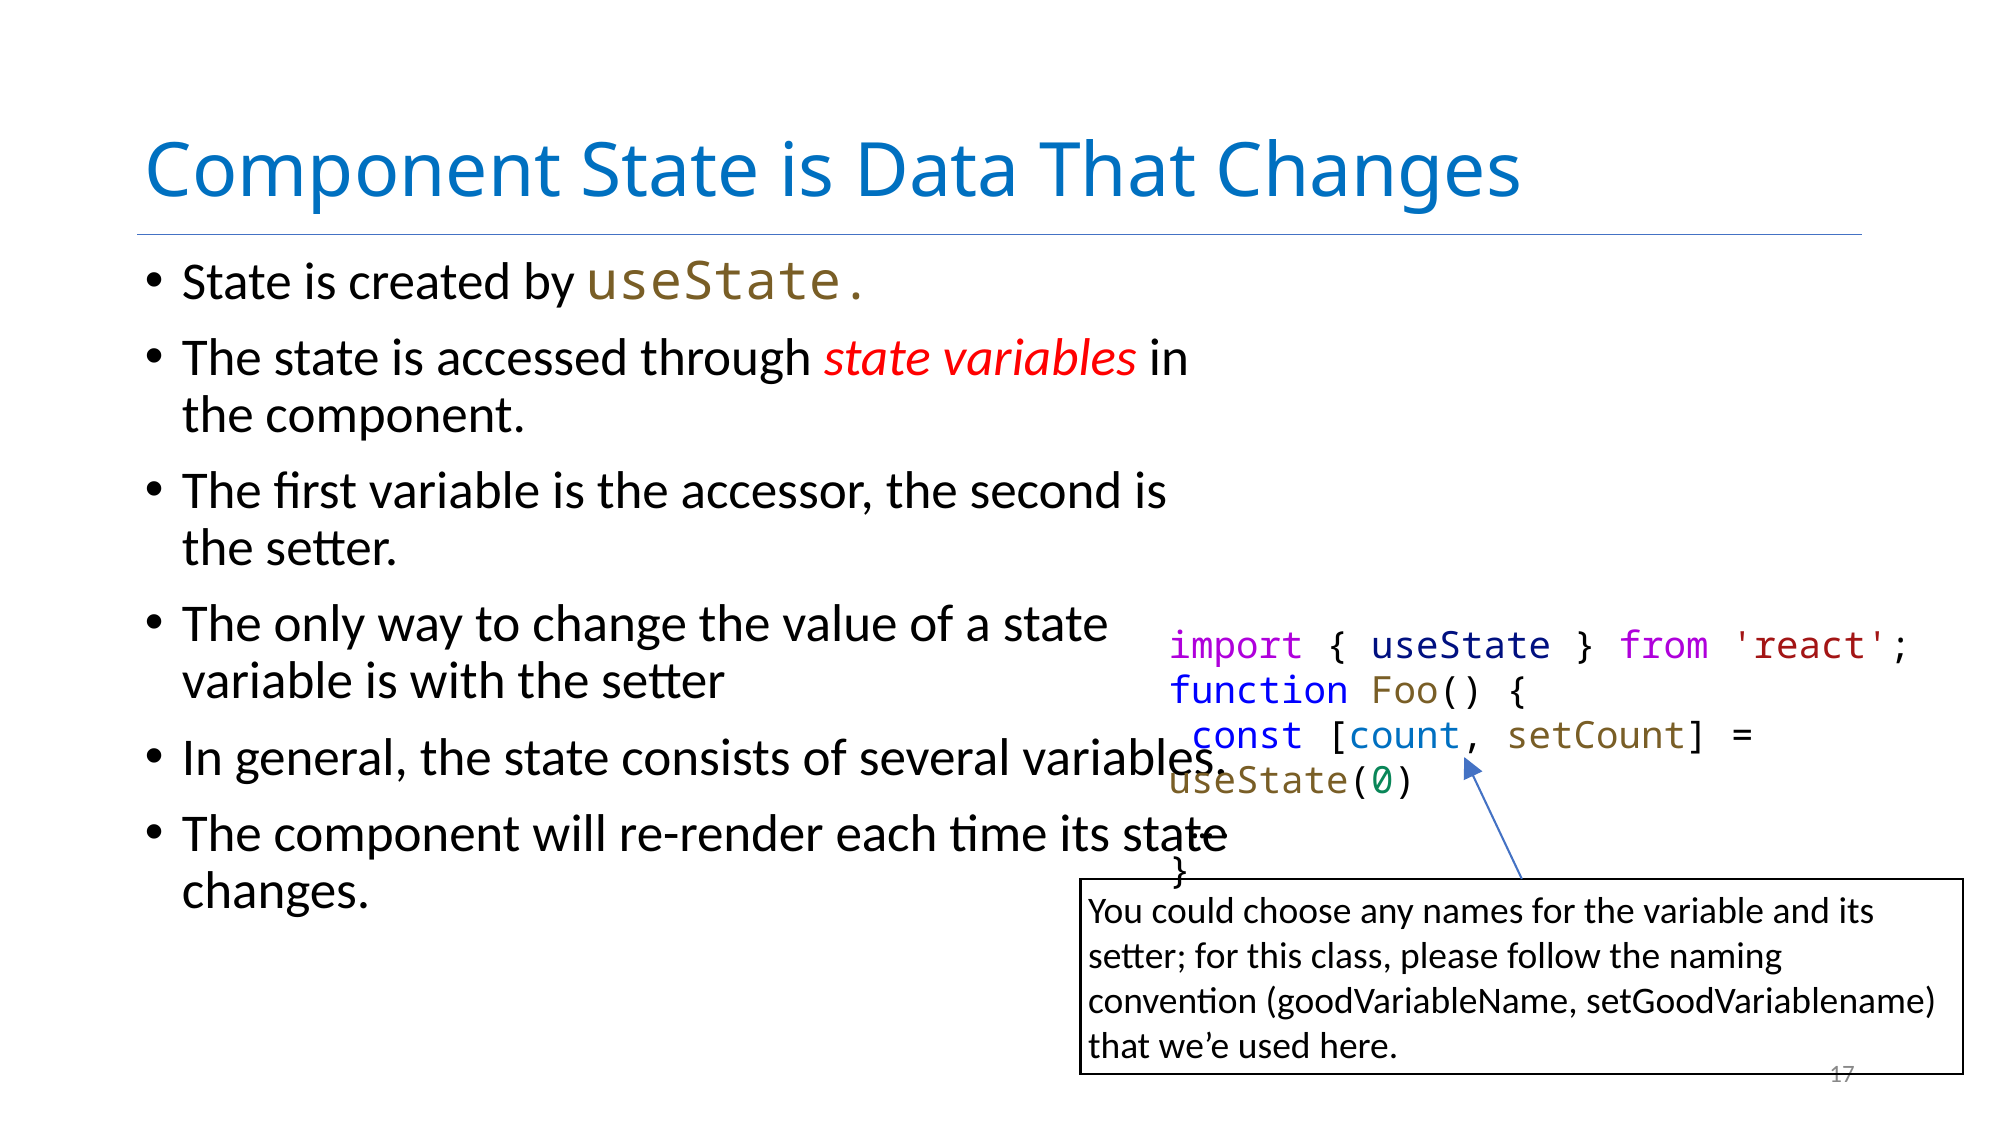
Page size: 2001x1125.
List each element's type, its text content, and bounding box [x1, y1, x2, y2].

list State is created by useState. The state is accessed through state variables in the component. The first variable is the accessor, the second is the setter. The only way to change the value of a state variable is with the setter In general, the state consists of several variables. The component will re-render each time its state changes. [136, 245, 1244, 971]
text_box You could choose any names for the variable and its setter; for this class, please follow the naming convention (goodVariableName, setGoodVariablename) that we’e used here. [1080, 878, 1964, 1074]
title Component State is Data That Changes [136, 2, 1863, 221]
slide_number 17 [1819, 1051, 1863, 1094]
text_box import { useState } from 'react'; function Foo() { const [count, setCount] = useState(0) …. } [1153, 613, 2000, 899]
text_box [1463, 756, 1523, 880]
